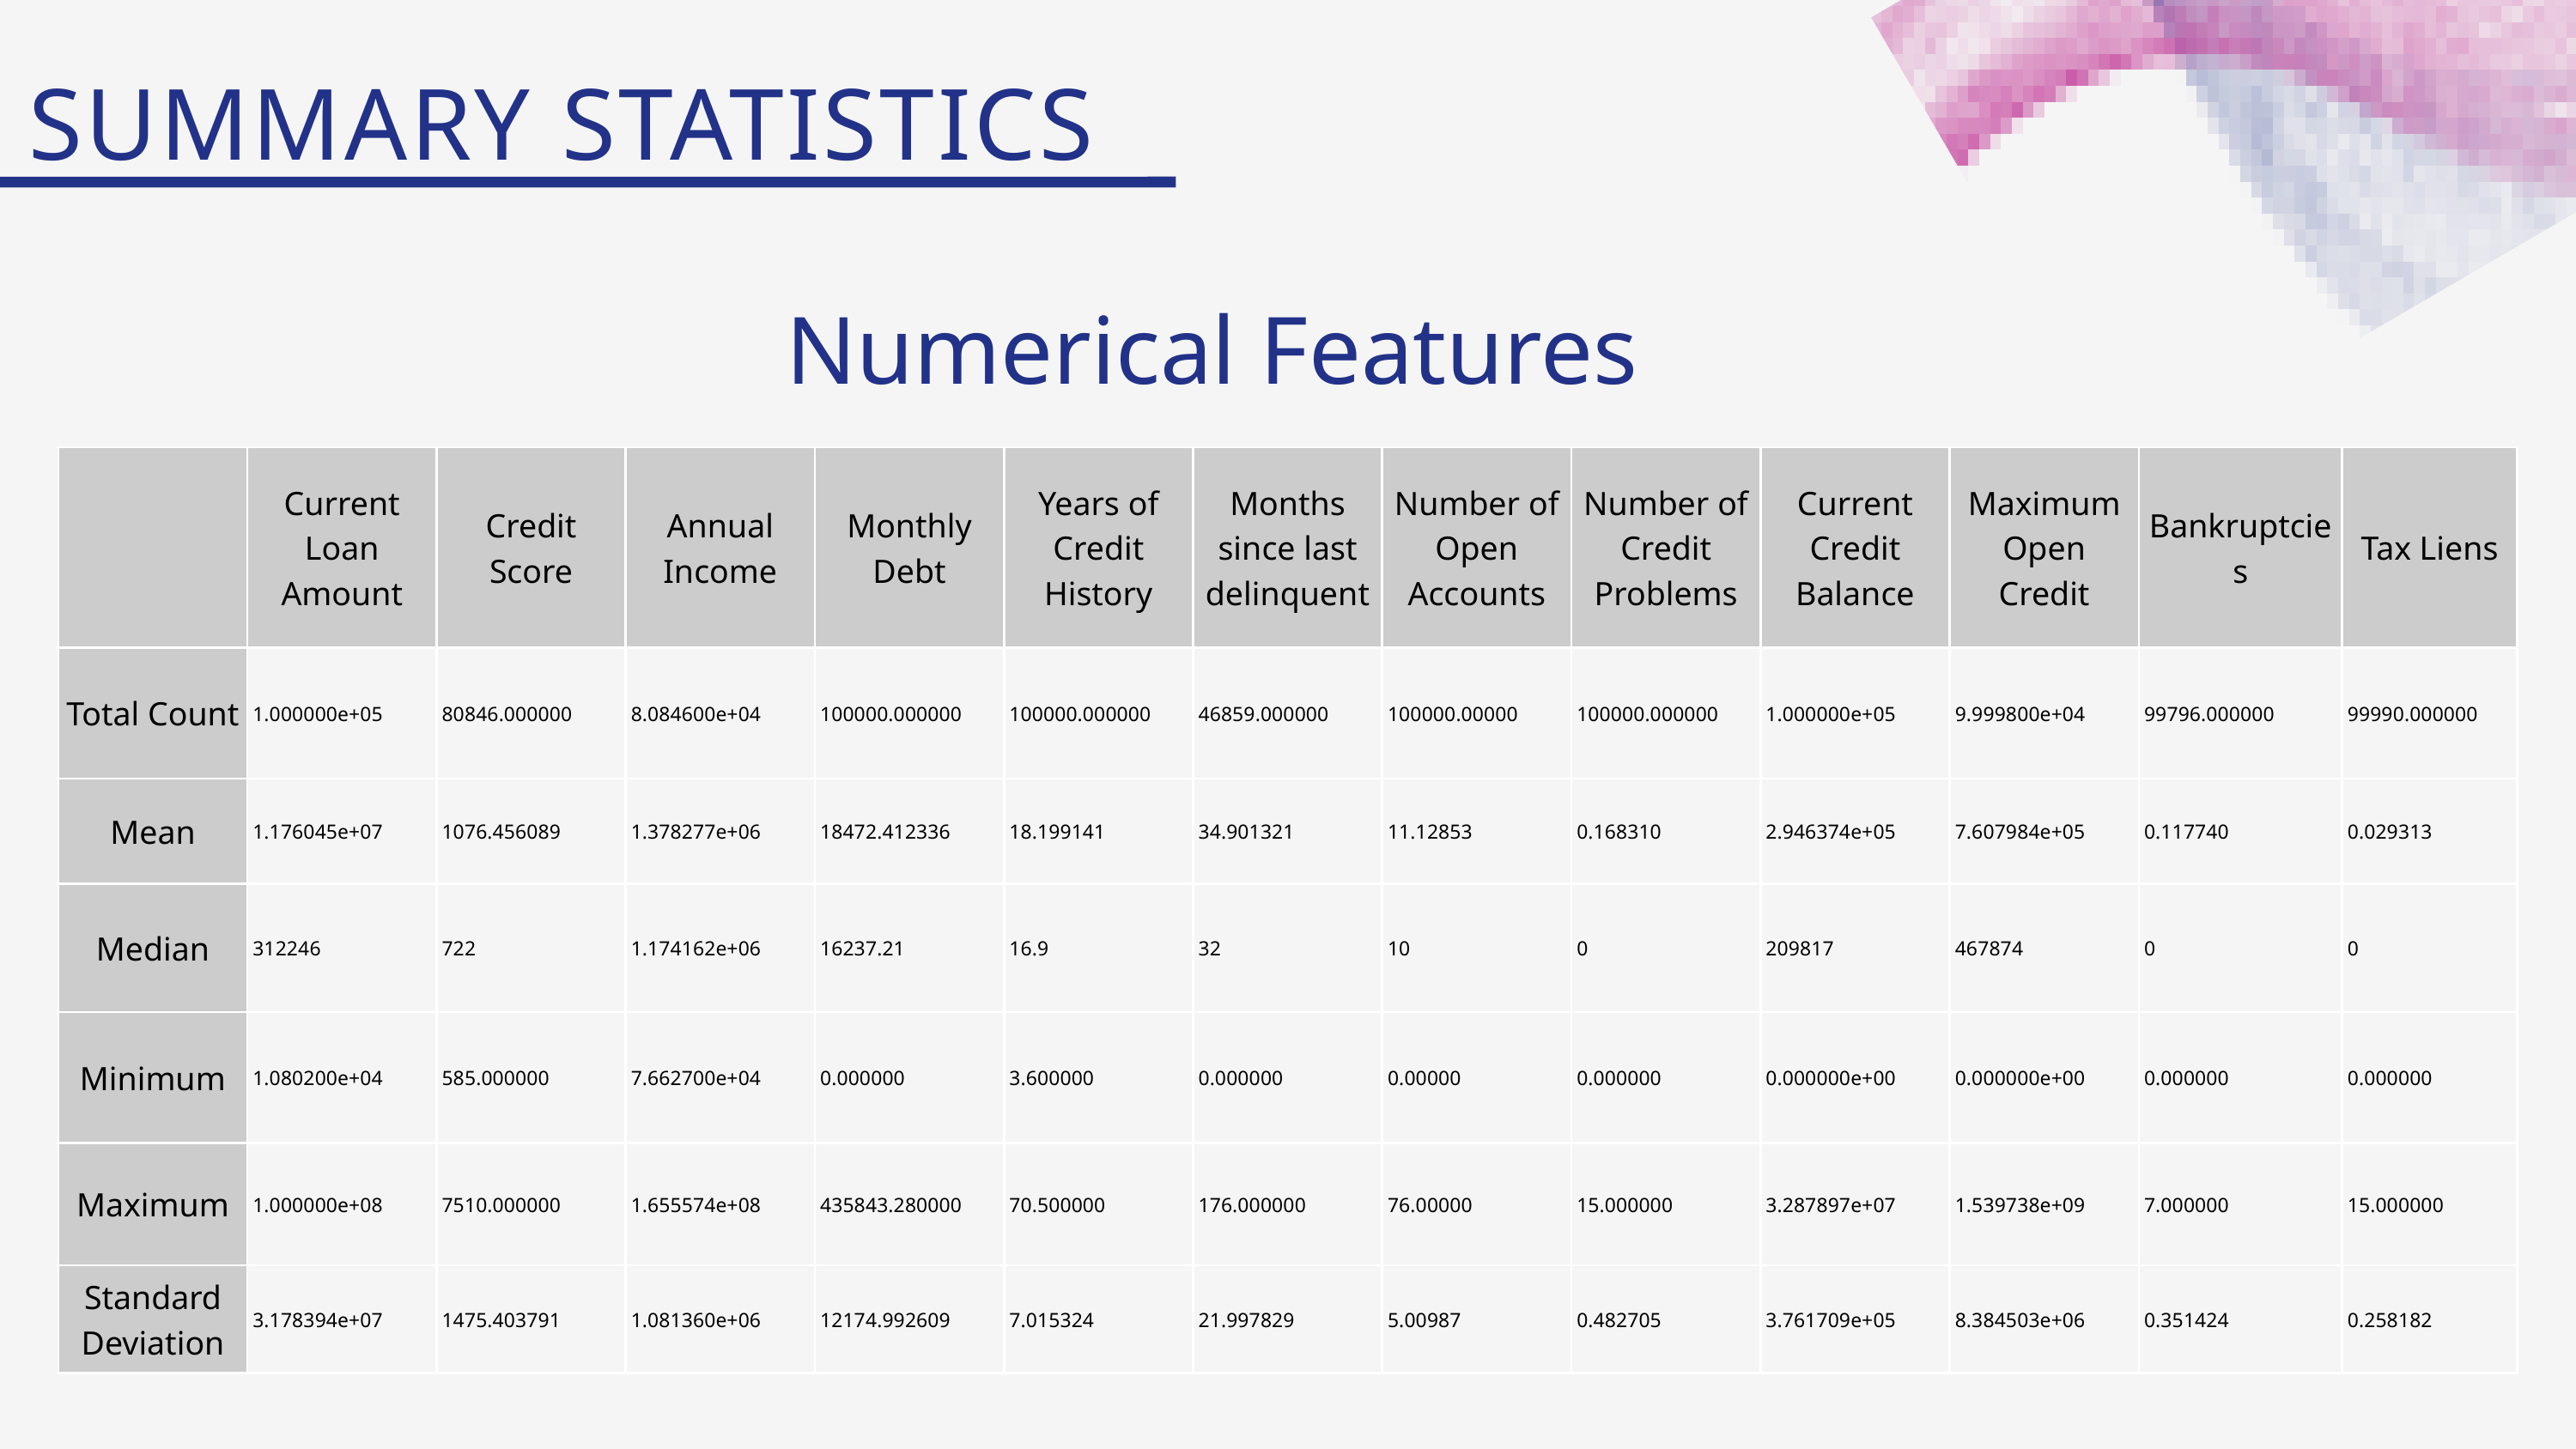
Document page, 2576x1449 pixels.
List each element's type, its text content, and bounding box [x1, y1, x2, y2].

table_cell 34.901321 [1194, 779, 1381, 882]
table_cell 1.378277e+06 [627, 779, 814, 882]
table_cell 0.00000 [1383, 1013, 1571, 1142]
table_cell 18.199141 [1005, 779, 1192, 882]
table_cell 1.655574e+08 [627, 1144, 814, 1264]
table_cell 0 [2343, 885, 2516, 1011]
text_box Numerical Features [766, 272, 1658, 403]
table_cell 7.000000 [2140, 1144, 2341, 1264]
table_cell 1.539738e+09 [1951, 1144, 2138, 1264]
table_cell 7.607984e+05 [1951, 779, 2138, 882]
table_header Annual Income [627, 448, 814, 646]
table_cell 176.000000 [1194, 1144, 1381, 1264]
table_header Years of Credit History [1005, 448, 1192, 646]
table_cell 722 [438, 885, 624, 1011]
table_cell 15.000000 [1572, 1144, 1759, 1264]
table_header Credit Score [438, 448, 624, 646]
text_box SUMMARY STATISTICS [28, 71, 1256, 180]
table_cell 467874 [1951, 885, 2138, 1011]
table_cell 0.000000e+00 [1762, 1013, 1948, 1142]
table_cell 80846.000000 [438, 649, 624, 778]
table_cell 12174.992609 [816, 1266, 1003, 1372]
table_cell 3.178394e+07 [248, 1266, 435, 1372]
table_cell 0.117740 [2140, 779, 2341, 882]
table_cell 76.00000 [1383, 1144, 1571, 1264]
table_cell 1.081360e+06 [627, 1266, 814, 1372]
table_cell 11.12853 [1383, 779, 1571, 882]
table_header Current Loan Amount [248, 448, 435, 646]
table_cell 2.946374e+05 [1762, 779, 1948, 882]
table_cell 209817 [1762, 885, 1948, 1011]
table_cell Median [59, 885, 246, 1011]
table_cell 15.000000 [2343, 1144, 2516, 1264]
table_cell Mean [59, 779, 246, 882]
table_cell 0.351424 [2140, 1266, 2341, 1372]
table_cell 1.174162e+06 [627, 885, 814, 1011]
table_cell 8.084600e+04 [627, 649, 814, 778]
table_cell 100000.000000 [1005, 649, 1192, 778]
table_cell 8.384503e+06 [1951, 1266, 2138, 1372]
table_cell Maximum [59, 1144, 246, 1264]
table_cell 16237.21 [816, 885, 1003, 1011]
table_cell 7510.000000 [438, 1144, 624, 1264]
table_cell 99990.000000 [2343, 649, 2516, 778]
table_header Current Credit Balance [1762, 448, 1948, 646]
table_header Number of Credit Problems [1572, 448, 1759, 646]
table_cell 7.662700e+04 [627, 1013, 814, 1142]
table_cell 435843.280000 [816, 1144, 1003, 1264]
table_cell 0.000000 [1572, 1013, 1759, 1142]
table_cell 1.000000e+08 [248, 1144, 435, 1264]
table_cell 70.500000 [1005, 1144, 1192, 1264]
table_cell 1.080200e+04 [248, 1013, 435, 1142]
table_cell 21.997829 [1194, 1266, 1381, 1372]
table_cell 0.000000 [2343, 1013, 2516, 1142]
table_cell 1475.403791 [438, 1266, 624, 1372]
table_cell 99796.000000 [2140, 649, 2341, 778]
table_cell 312246 [248, 885, 435, 1011]
text_box [1871, 0, 2576, 470]
table_header Maximum Open Credit [1951, 448, 2138, 646]
table_header Number of Open Accounts [1383, 448, 1571, 646]
table_cell 1.000000e+05 [1762, 649, 1948, 778]
table_cell 3.287897e+07 [1762, 1144, 1948, 1264]
table_cell 18472.412336 [816, 779, 1003, 882]
table_cell 100000.000000 [816, 649, 1003, 778]
table_header Bankruptcies [2140, 448, 2341, 646]
table_cell 0.000000 [2140, 1013, 2341, 1142]
table_cell 0.000000 [1194, 1013, 1381, 1142]
table_header Tax Liens [2343, 448, 2516, 646]
table_header [59, 448, 246, 646]
table_cell 9.999800e+04 [1951, 649, 2138, 778]
table_cell 3.761709e+05 [1762, 1266, 1948, 1372]
table_cell 585.000000 [438, 1013, 624, 1142]
table_cell 100000.000000 [1572, 649, 1759, 778]
table_cell 7.015324 [1005, 1266, 1192, 1372]
table_cell 0.168310 [1572, 779, 1759, 882]
table_header Months since last delinquent [1194, 448, 1381, 646]
table_cell 100000.00000 [1383, 649, 1571, 778]
table_cell Total Count [59, 649, 246, 778]
table_cell 0 [1572, 885, 1759, 1011]
table_cell 0.258182 [2343, 1266, 2516, 1372]
table_cell Standard Deviation [59, 1266, 246, 1372]
table_cell 0.482705 [1572, 1266, 1759, 1372]
table_cell 0.000000e+00 [1951, 1013, 2138, 1142]
table_cell 1.000000e+05 [248, 649, 435, 778]
table_cell 1076.456089 [438, 779, 624, 882]
table_cell 10 [1383, 885, 1571, 1011]
table_cell 5.00987 [1383, 1266, 1571, 1372]
table_cell Minimum [59, 1013, 246, 1142]
table_cell 1.176045e+07 [248, 779, 435, 882]
table_cell 32 [1194, 885, 1381, 1011]
table_cell 3.600000 [1005, 1013, 1192, 1142]
table_header Monthly Debt [816, 448, 1003, 646]
table_cell 0.029313 [2343, 779, 2516, 882]
table_cell 0.000000 [816, 1013, 1003, 1142]
table_cell 0 [2140, 885, 2341, 1011]
table_cell 16.9 [1005, 885, 1192, 1011]
table_cell 46859.000000 [1194, 649, 1381, 778]
